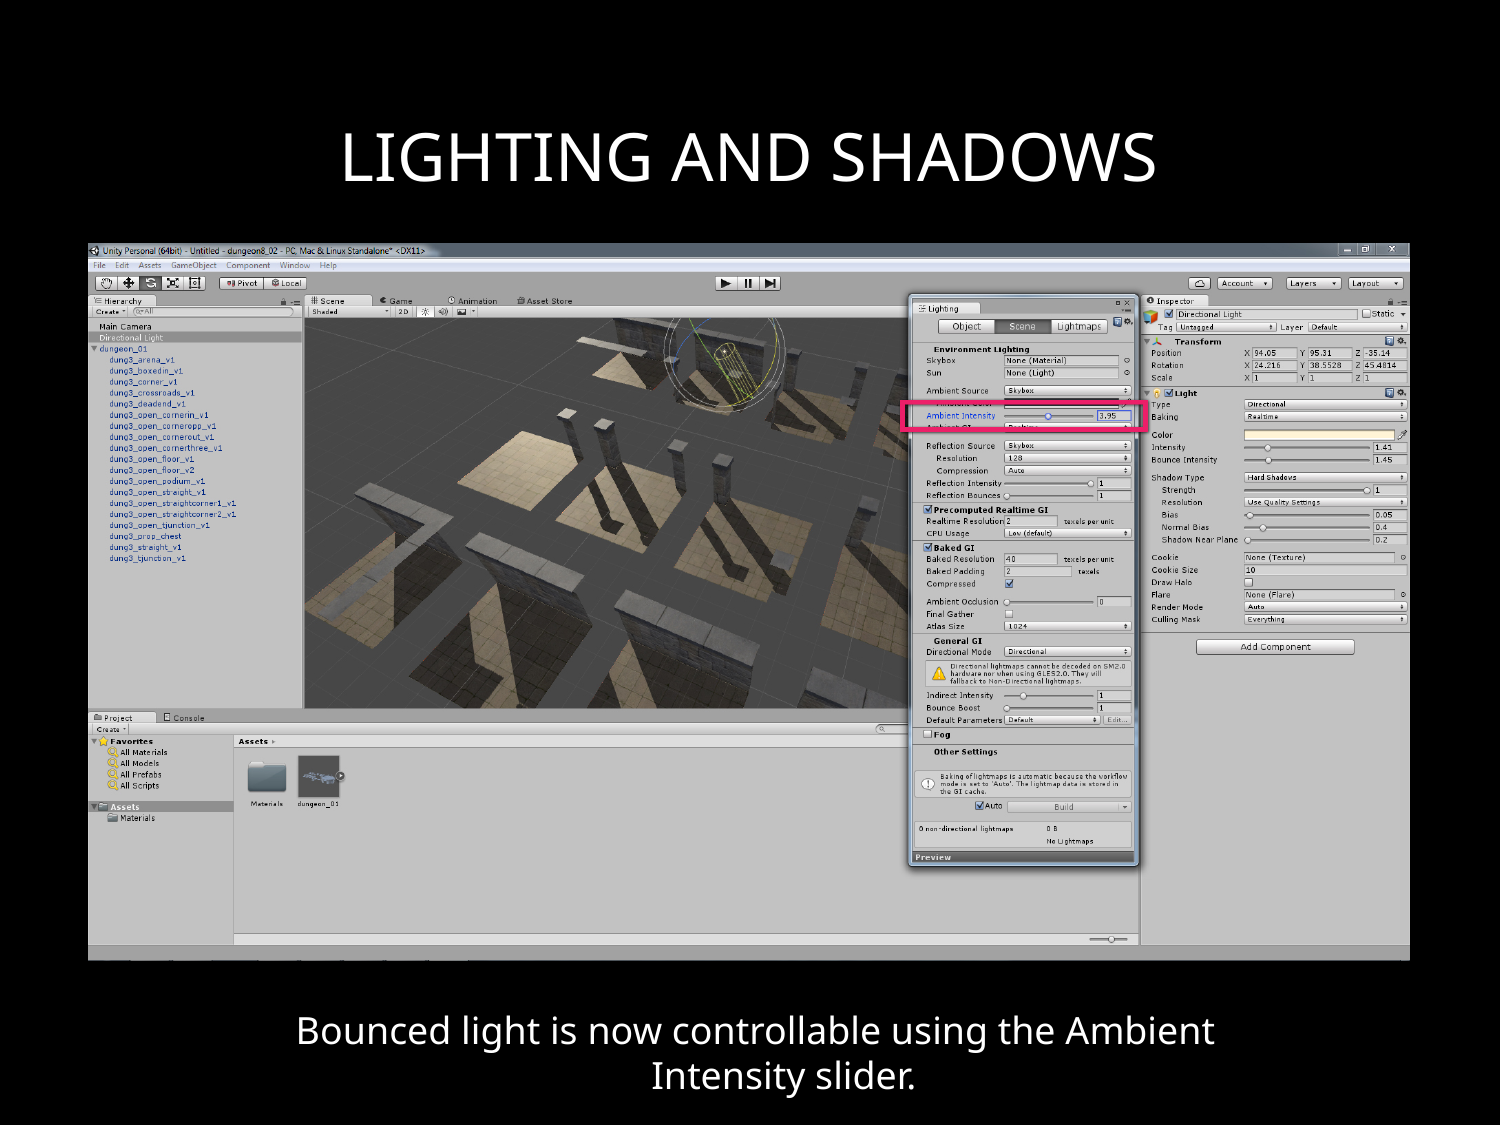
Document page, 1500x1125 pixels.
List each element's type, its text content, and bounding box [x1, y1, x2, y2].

text_box Bounced light is now controllable using the Ambient Intensity slider. [265, 999, 1247, 1105]
title LIGHTING AND SHADOWS [112, 66, 1388, 241]
picture [88, 243, 1410, 961]
